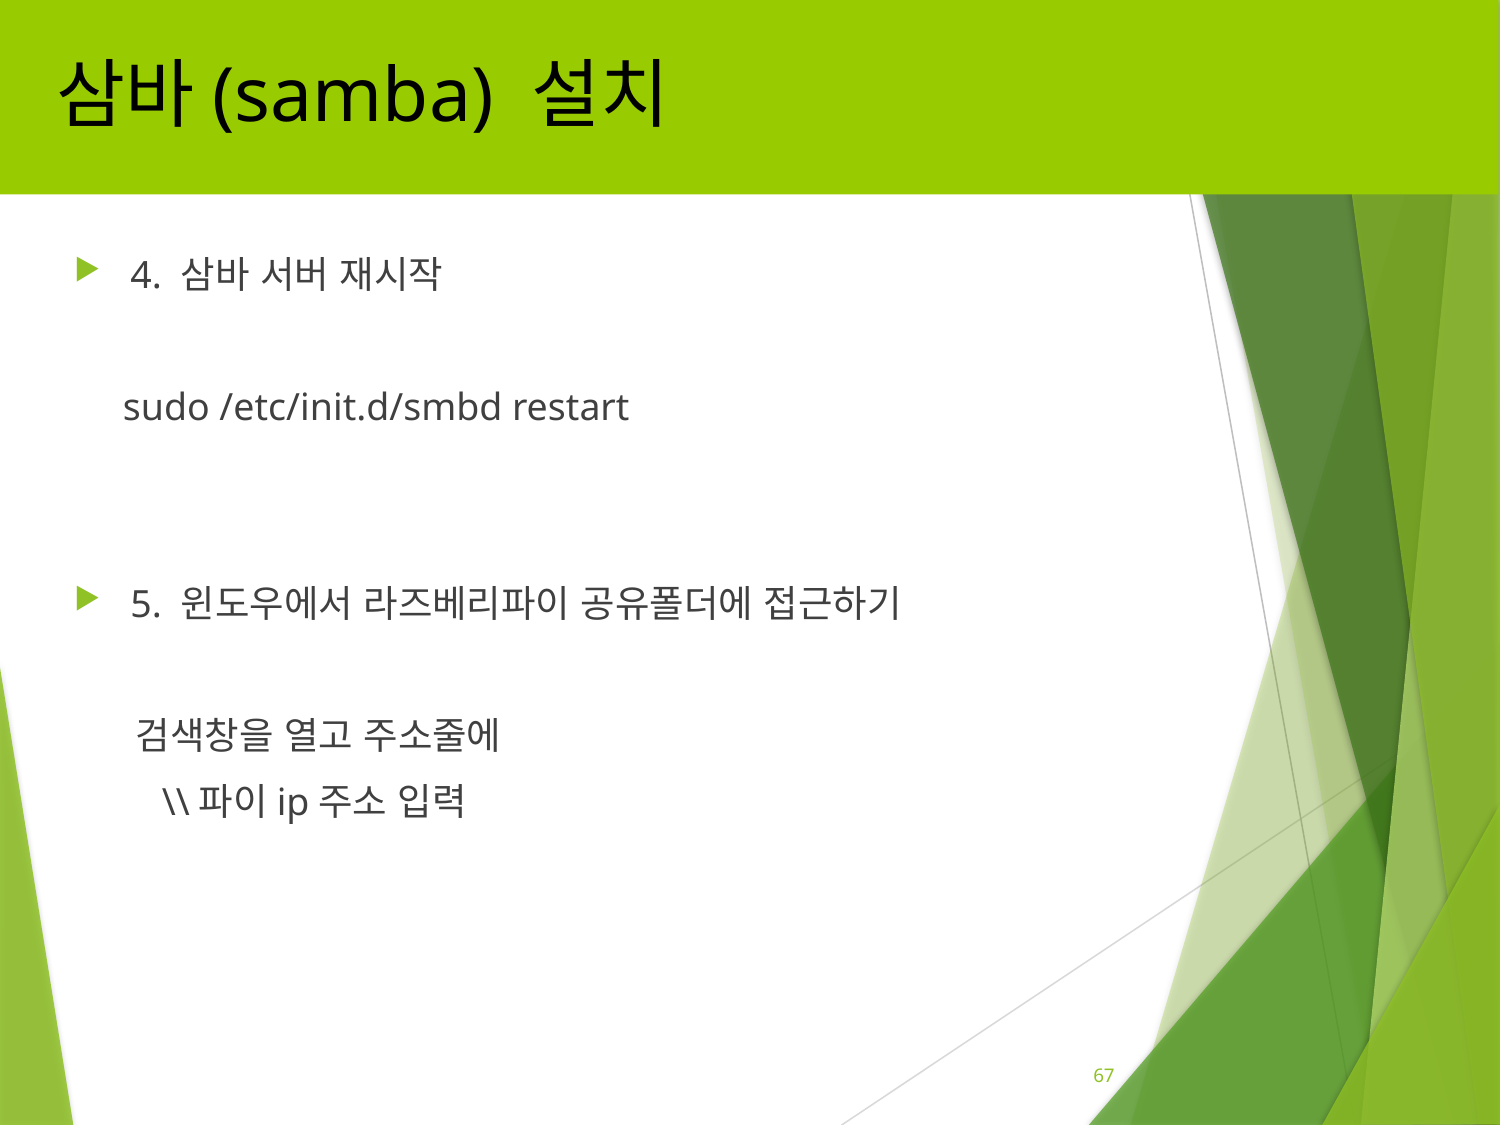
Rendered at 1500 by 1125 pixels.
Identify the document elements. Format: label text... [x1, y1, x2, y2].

slide_number 67 [1045, 1046, 1130, 1107]
list 4. 삼바 서버 재시작 sudo /etc/init.d/smbd restart 5. 윈도우에서 라즈베리파이 공유폴더에 접근하기 검색창을 열고 주소줄에 \\파이ip주소 입력 [59, 243, 1436, 1000]
title 삼바(samba) 설치 [41, 38, 1471, 173]
